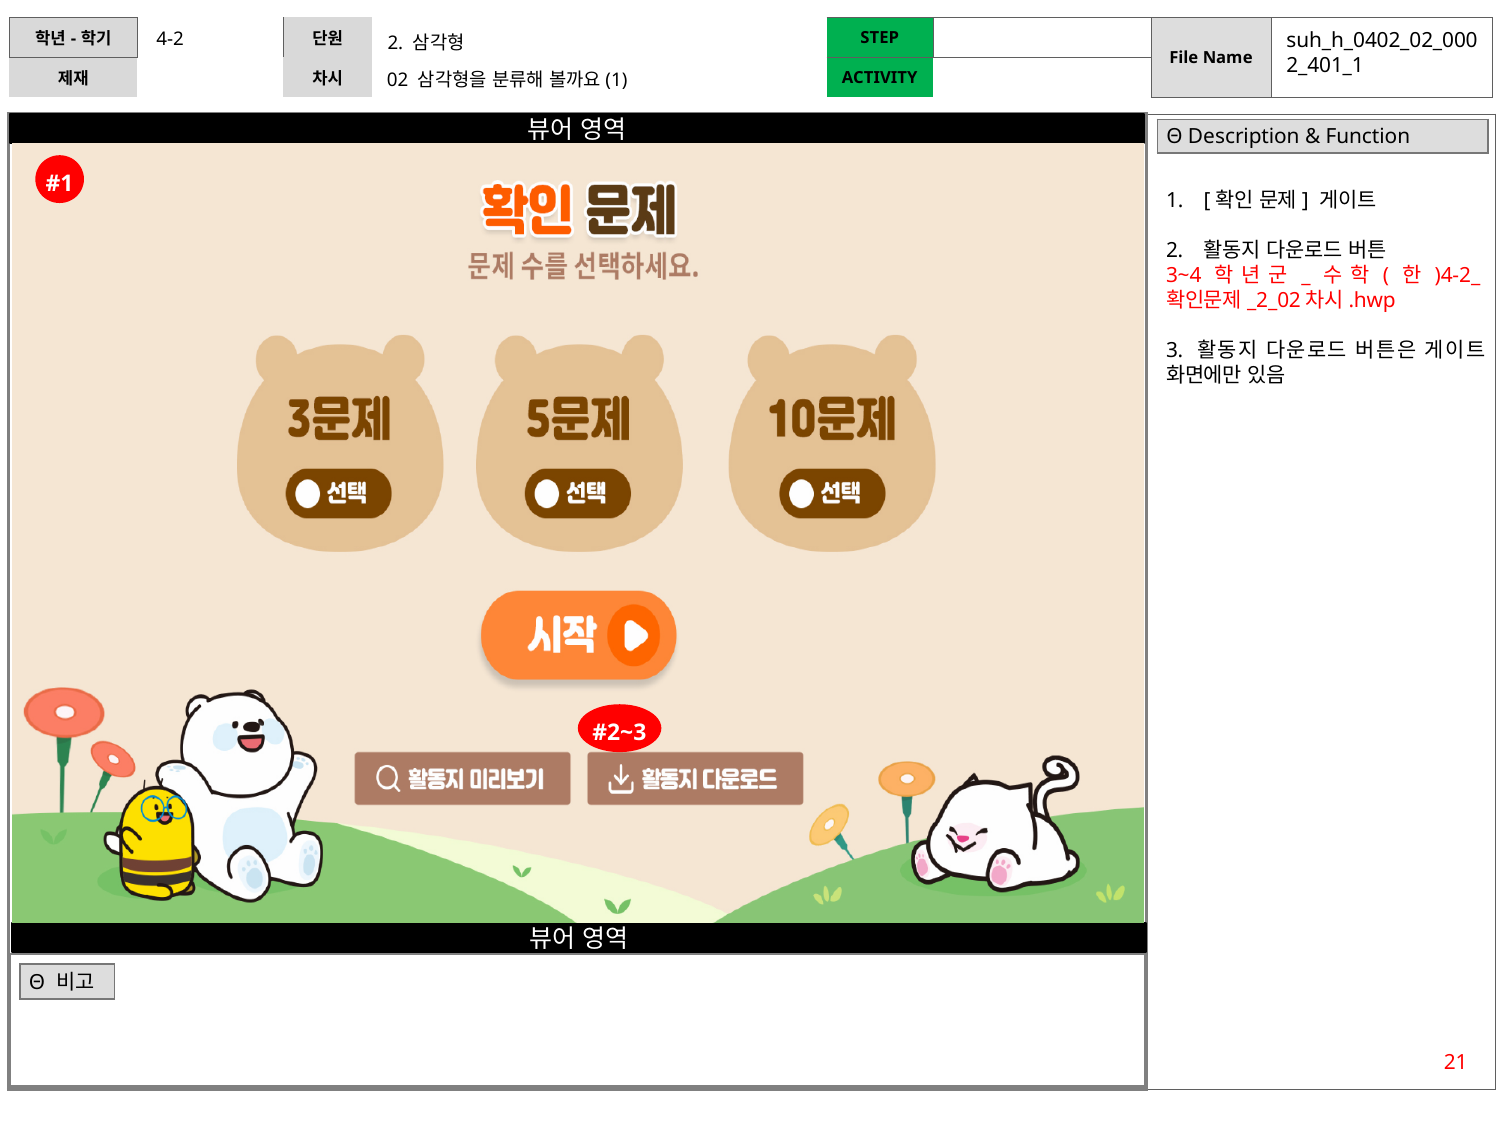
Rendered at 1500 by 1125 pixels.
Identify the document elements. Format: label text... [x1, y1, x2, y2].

text_box suh_h_0402_02_0002_401_1 [1271, 18, 1500, 84]
text_box 2. 삼각형 [372, 23, 828, 48]
text_box 4-2 [141, 18, 284, 55]
picture [11, 142, 1144, 923]
text_box 02 삼각형을 분류해 볼까요(1) [372, 60, 821, 96]
table_header Θ Description & Function [1158, 120, 1487, 152]
text_box [확인 문제] 게이트 활동지 다운로드 버튼 3~4학년군_수학(한)4-2_확인문제_2_02차시.hwp 3. 활동지 다운로드 버튼은 게이트 화면에만 있음 [1151, 179, 1500, 419]
